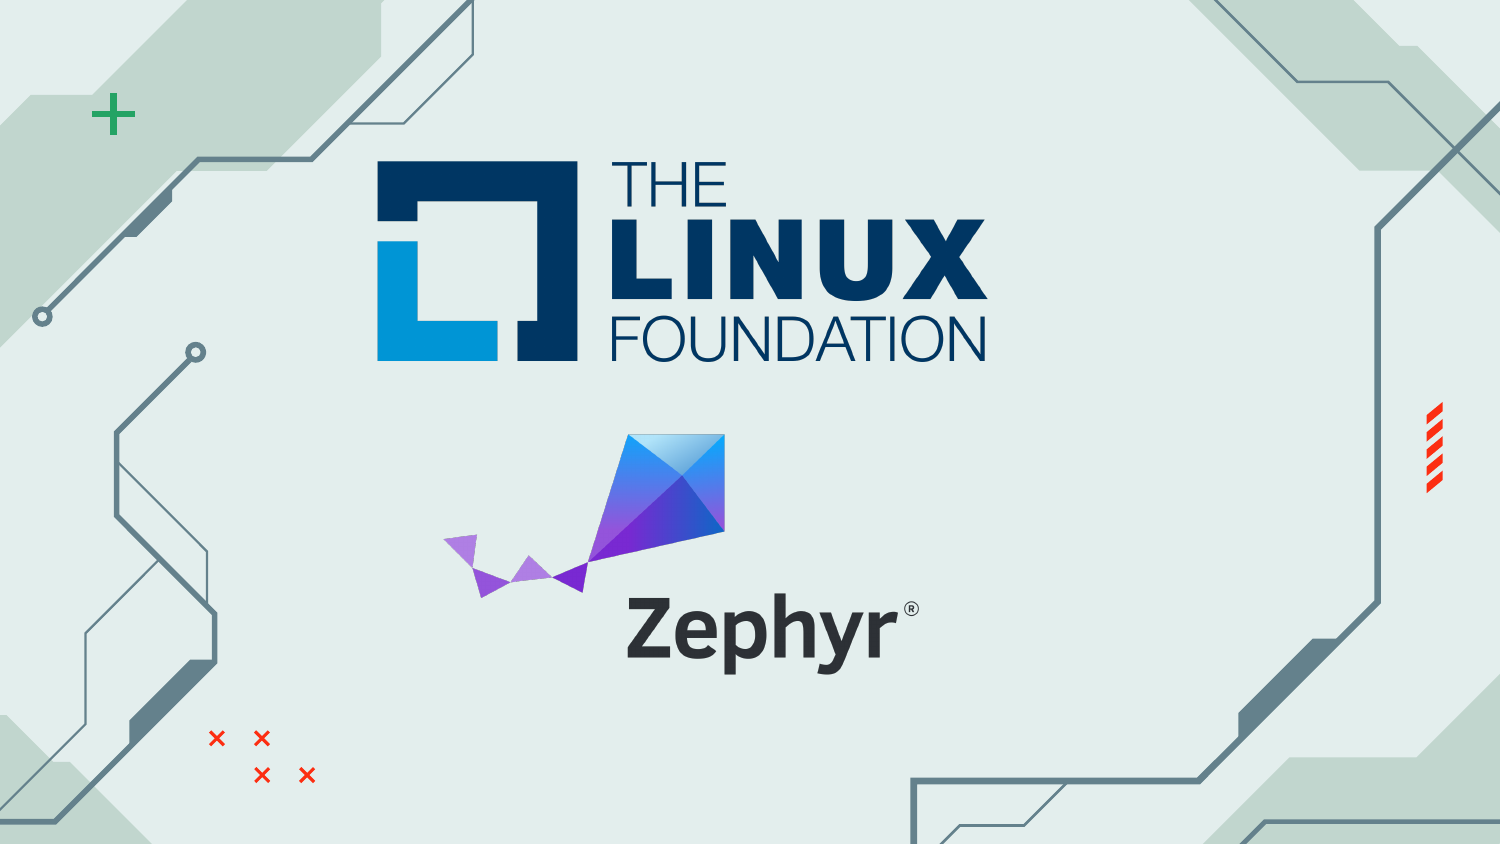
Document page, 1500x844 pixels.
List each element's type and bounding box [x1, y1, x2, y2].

picture [427, 421, 935, 685]
picture [373, 157, 989, 365]
